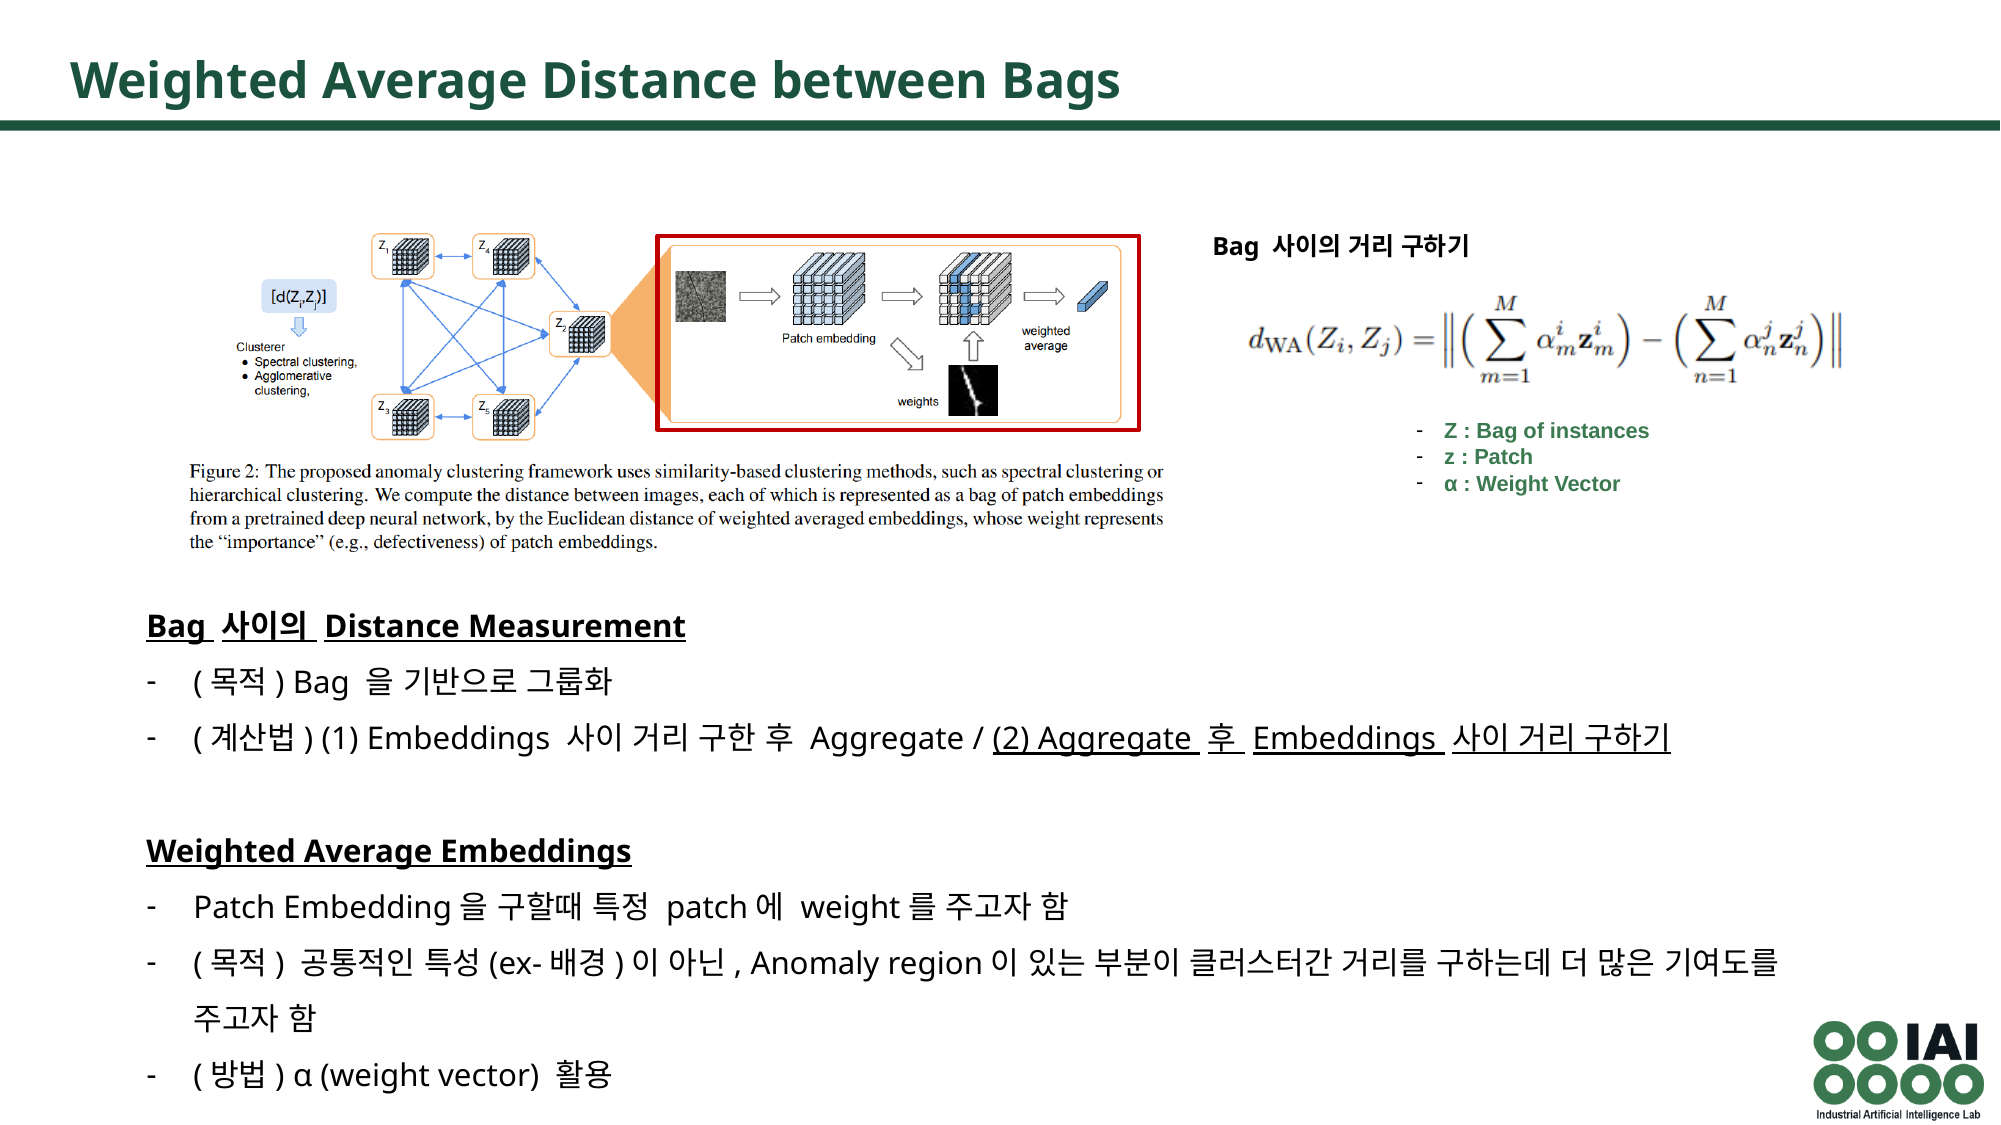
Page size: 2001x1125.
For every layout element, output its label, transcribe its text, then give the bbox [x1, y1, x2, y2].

text_box Bag 사이의 거리 구하기 [1197, 222, 1828, 268]
text_box Z : Bag of instances z : Patch α : Weight Vector [1401, 411, 1709, 504]
picture [1239, 273, 1871, 404]
text_box Bag 사이의 Distance Measurement (목적) Bag 을 기반으로 그룹화 (계산법) (1) Embeddings 사이 거리 구한 후 Aggregate / (2) Aggregate 후 Embeddings 사이 거리 구하기 Weighted Average Embeddings Patch Embedding을 구할때 특정 patch에 weight를 주고자 함 (목적) 공통적인 특성(ex-배경)이 아닌, Anomaly region이 있는 부분이 클러스터간 거리를 구하는데 더 많은 기여도를 주고자 함 (방법) α (weight vector) 활용 [131, 580, 1869, 1101]
title Weighted Average Distance between Bags [68, 46, 1183, 237]
picture [172, 217, 1174, 563]
picture [1803, 1015, 1992, 1125]
